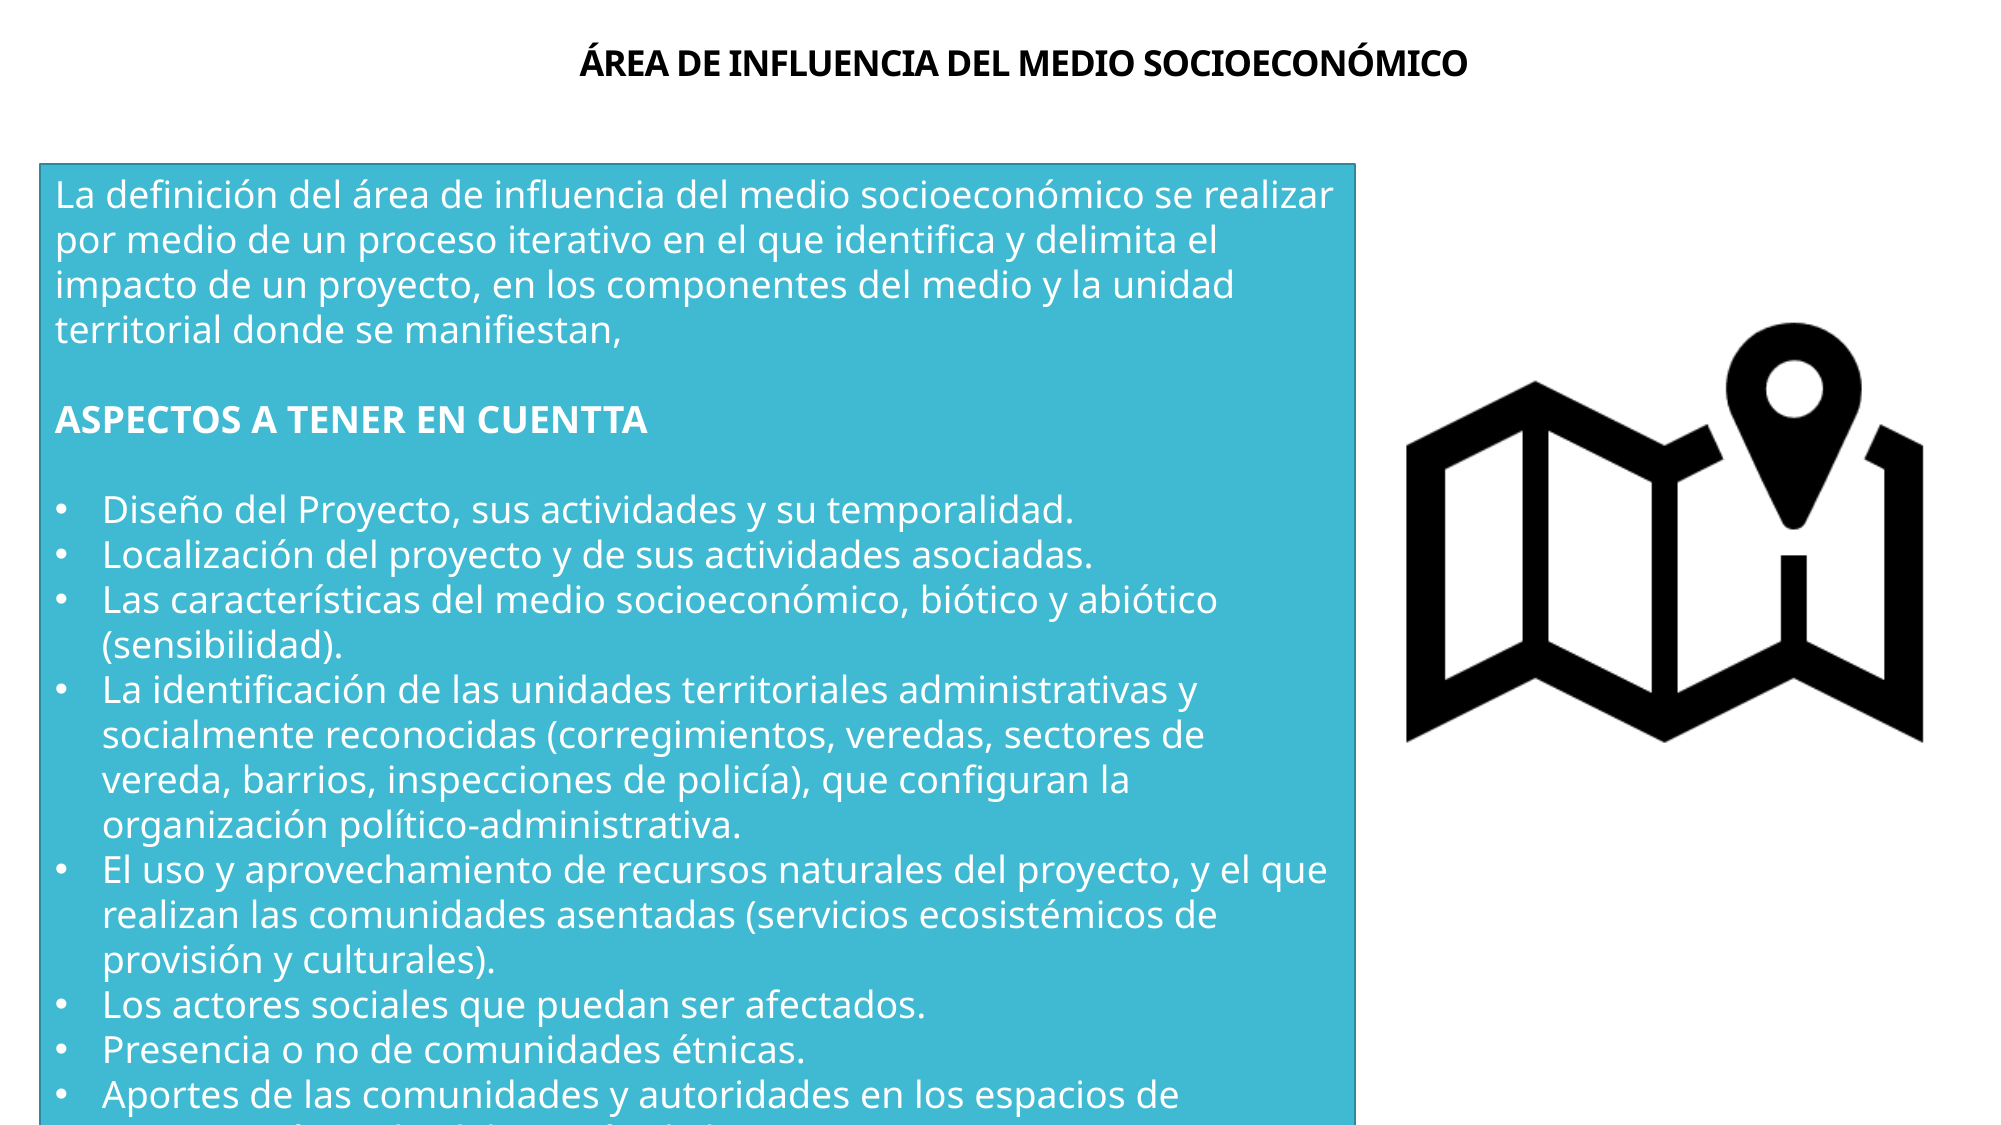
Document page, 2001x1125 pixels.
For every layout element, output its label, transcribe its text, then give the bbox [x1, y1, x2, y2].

text_box La definición del área de influencia del medio socioeconómico se realizar por medio de un proceso iterativo en el que identifica y delimita el impacto de un proyecto, en los componentes del medio y la unidad territorial donde se manifiestan, ASPECTOS A TENER EN CUENTTA Diseño del Proyecto, sus actividades y su temporalidad. Localización del proyecto y de sus actividades asociadas. Las características del medio socioeconómico, biótico y abiótico (sensibilidad). La identificación de las unidades territoriales administrativas y socialmente reconocidas (corregimientos, veredas, sectores de vereda, barrios, inspecciones de policía), que configuran la organización político-administrativa. El uso y aprovechamiento de recursos naturales del proyecto, y el que realizan las comunidades asentadas (servicios ecosistémicos de provisión y culturales). Los actores sociales que puedan ser afectados. Presencia o no de comunidades étnicas. Aportes de las comunidades y autoridades en los espacios de participación en la elaboración de la EIA. Impactos previstos del proyecto. [39, 163, 1356, 1125]
picture [1354, 222, 1976, 844]
text_box ÁREA DE INFLUENCIA DEL MEDIO SOCIOECONÓMICO [564, 23, 1580, 106]
